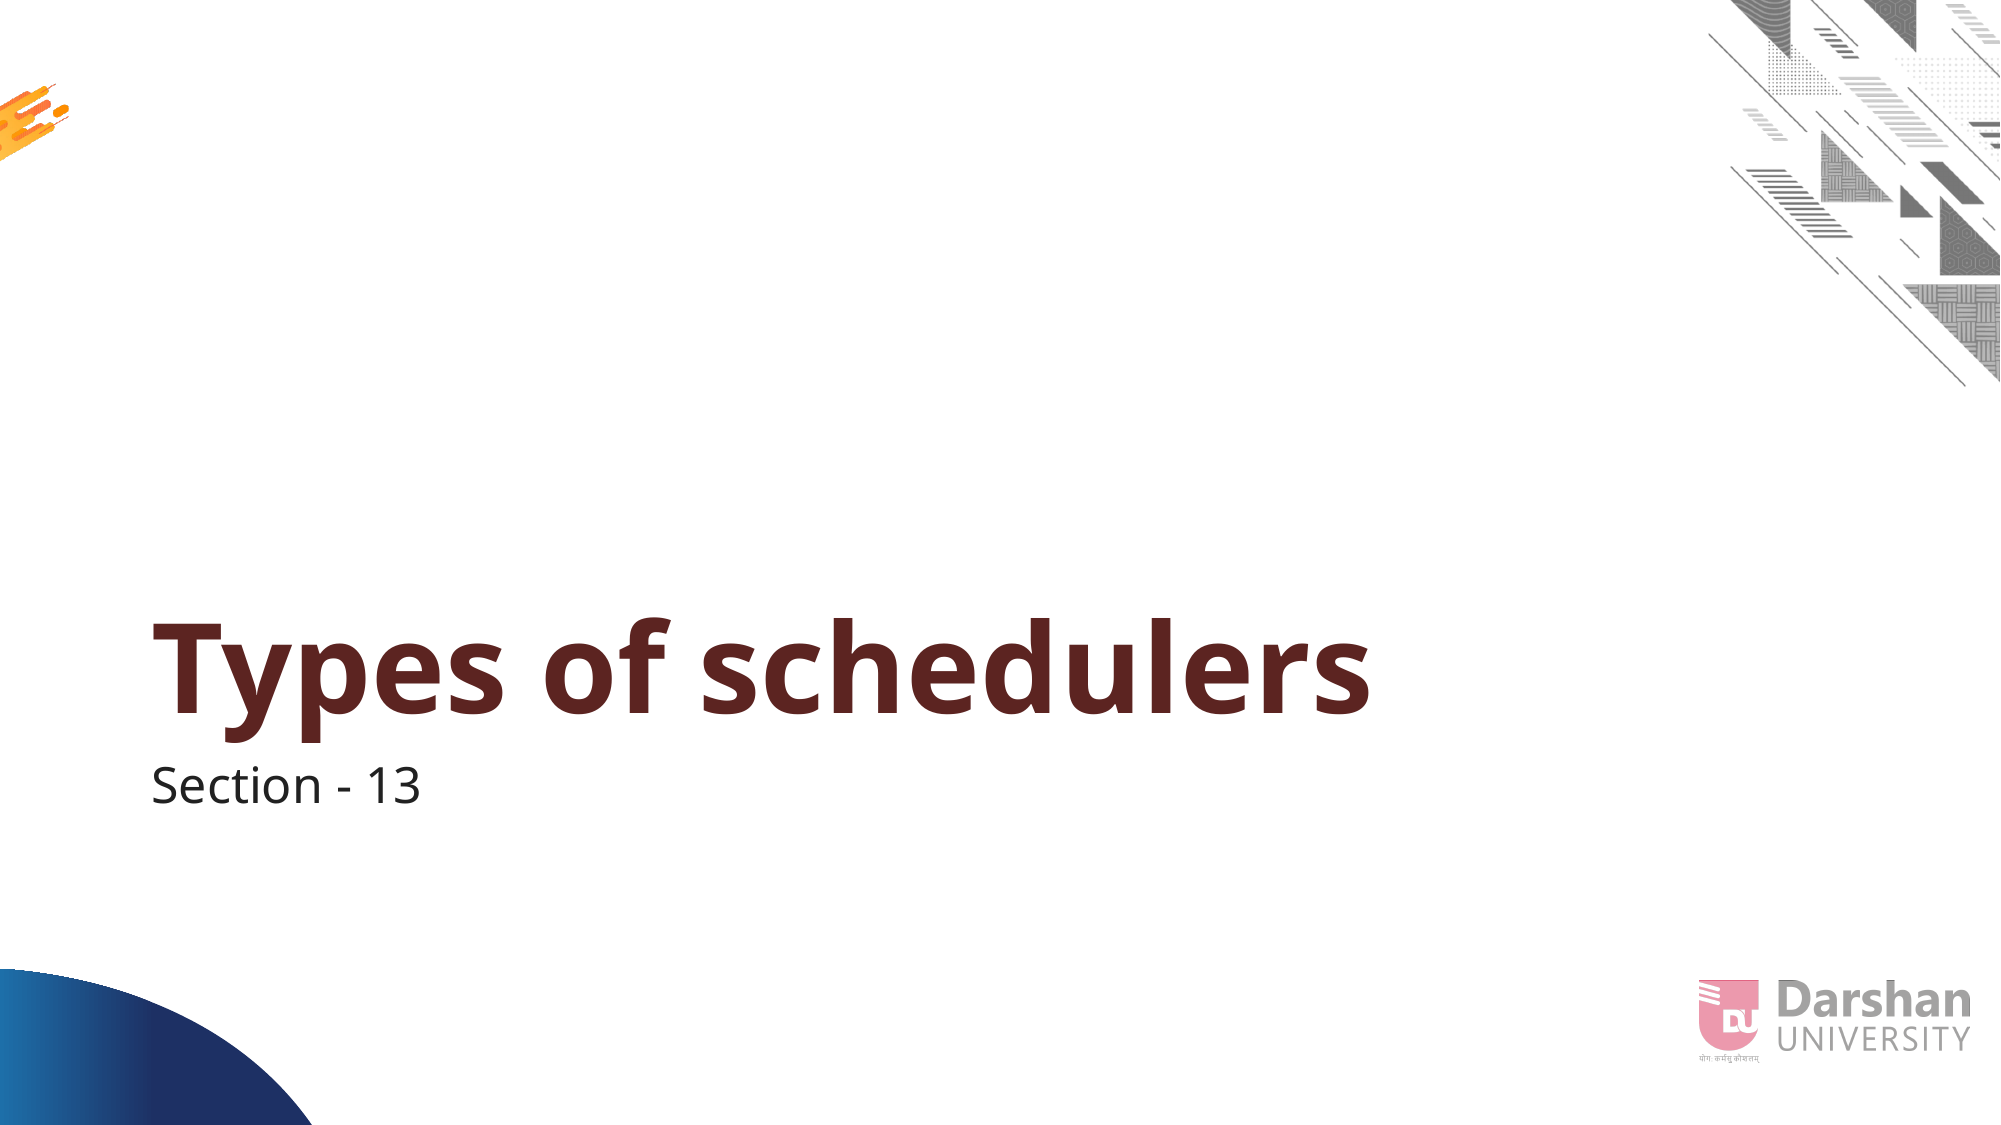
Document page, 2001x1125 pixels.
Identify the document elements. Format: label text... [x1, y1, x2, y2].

list Section - 13 [136, 752, 1862, 999]
picture [0, 65, 90, 193]
list Gantt Chart Average Turnaround Time: (10+15+15+17)/4 = 14.25 ms. Average Waiting Time: (0+9+13+13)/4 = 8.75 ms. [1699, 980, 1970, 1063]
title Types of schedulers [136, 280, 1862, 749]
